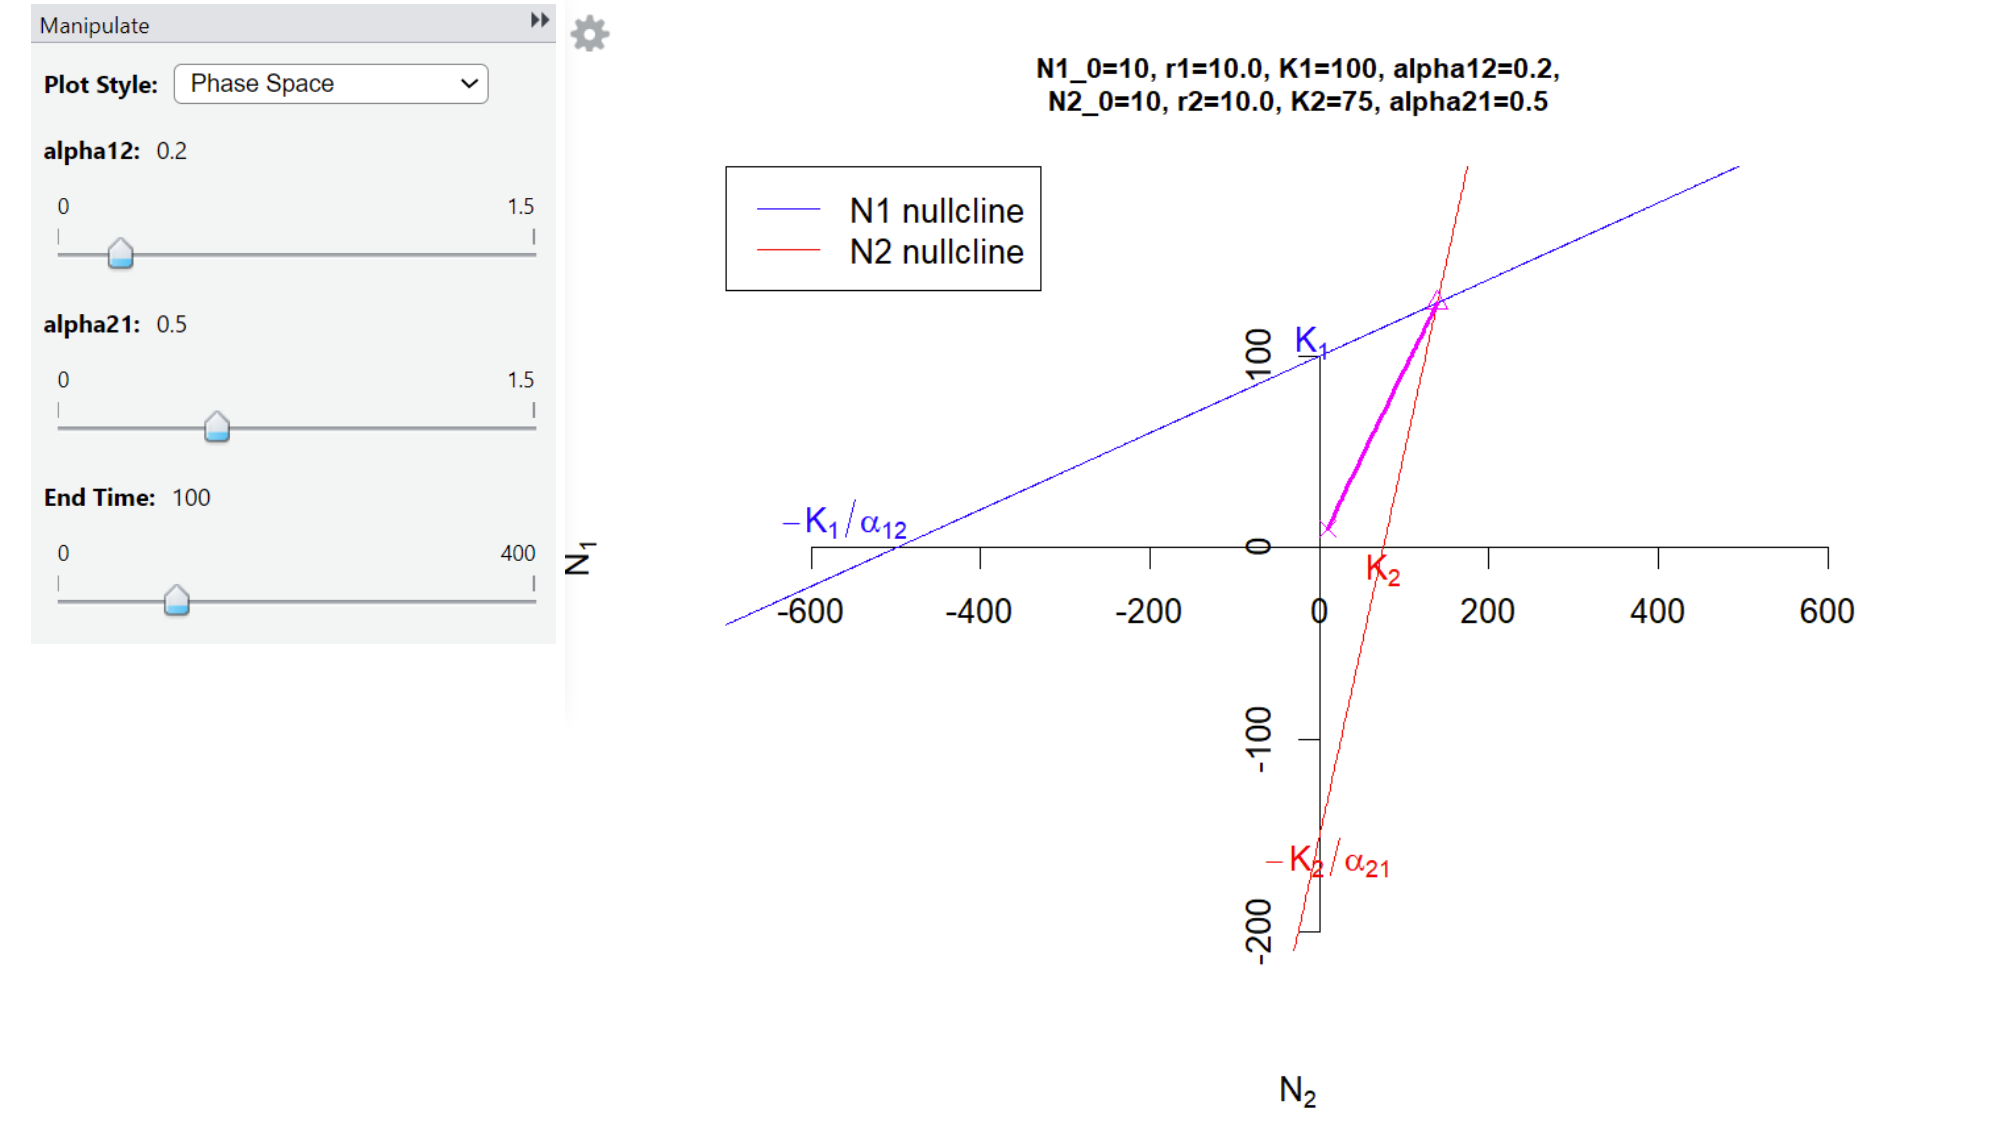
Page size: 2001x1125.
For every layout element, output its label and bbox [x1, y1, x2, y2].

picture [31, 4, 556, 644]
picture [565, 0, 1866, 1125]
